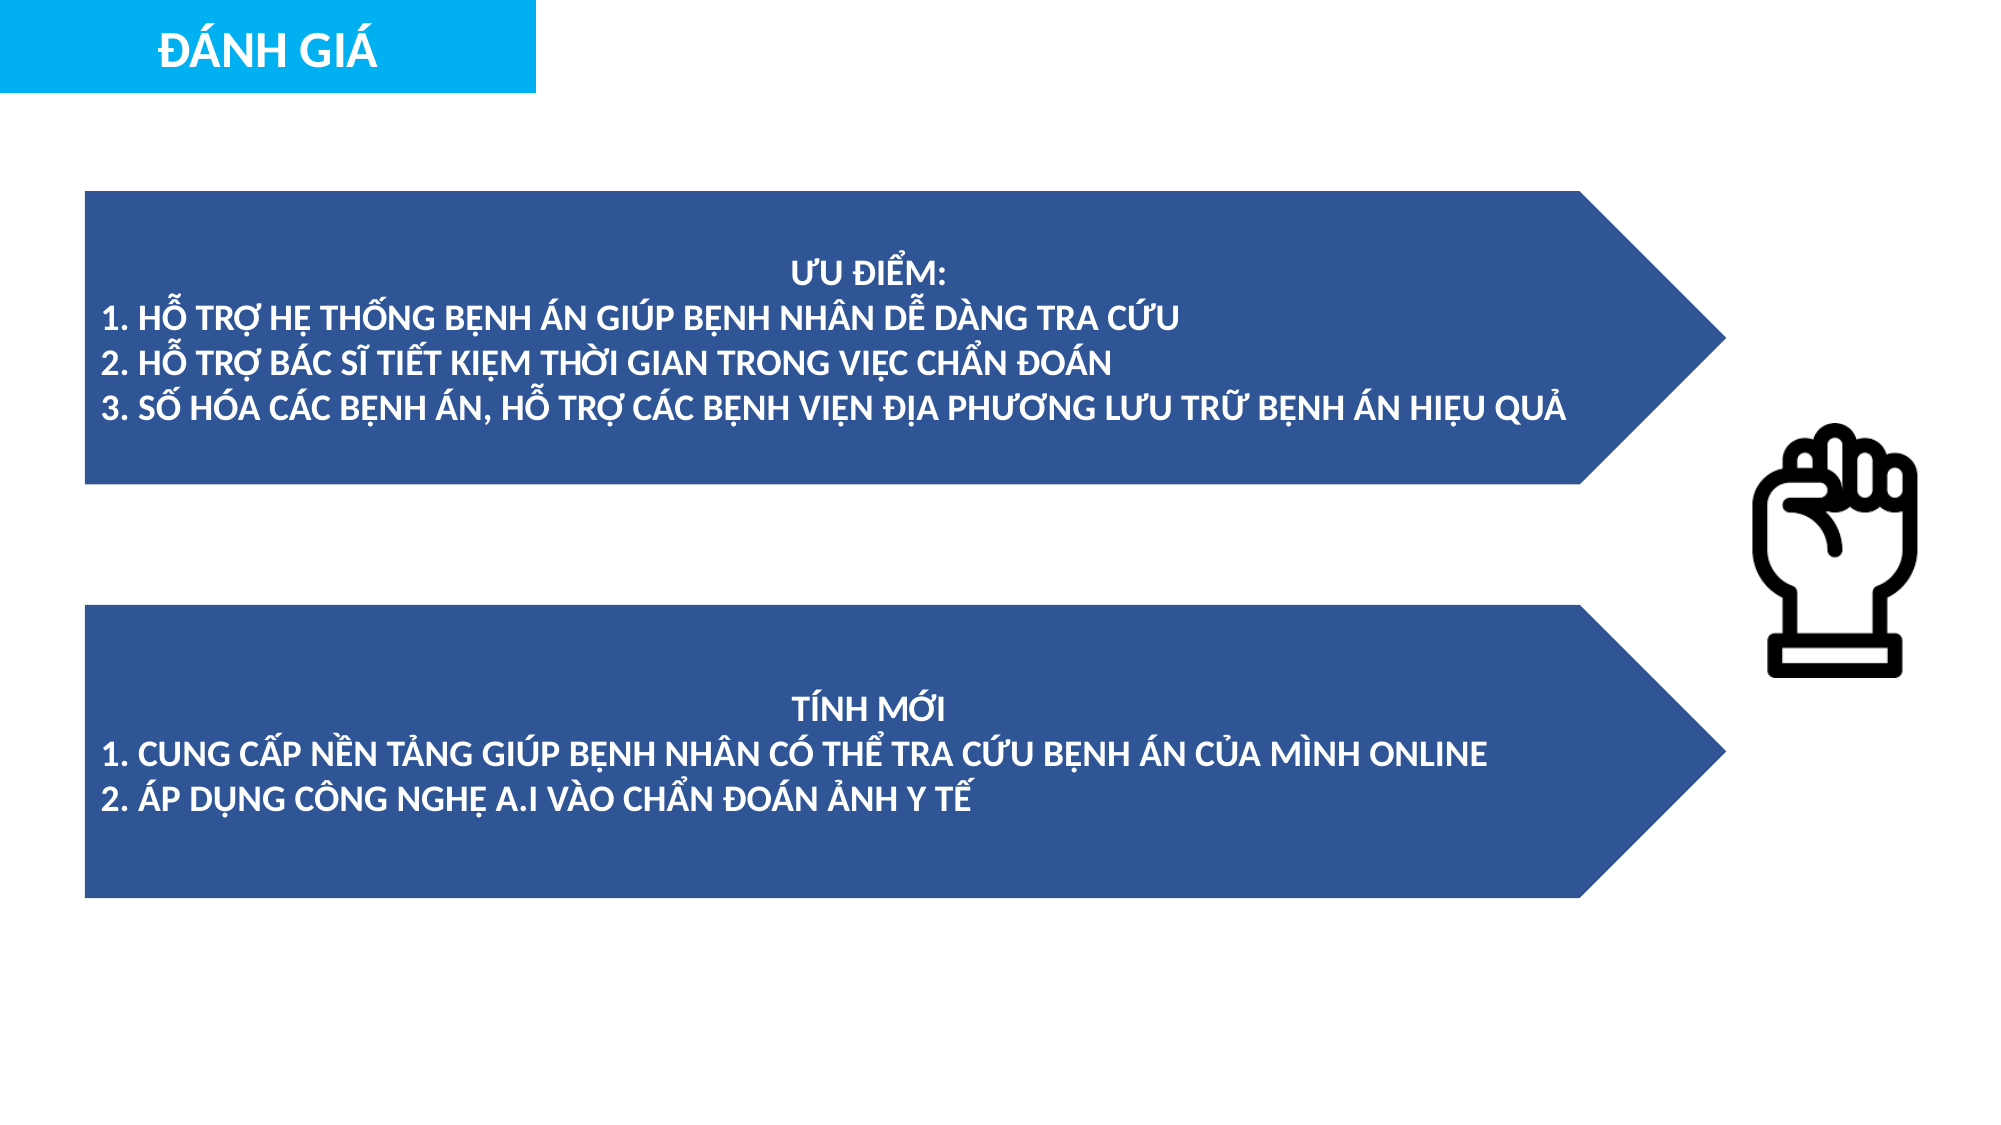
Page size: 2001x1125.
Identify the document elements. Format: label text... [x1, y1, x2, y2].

text_box ĐÁNH GIÁ [0, 0, 537, 94]
text_box ƯU ĐIỂM: 1. HỖ TRỢ HỆ THỐNG BỆNH ÁN GIÚP BỆNH NHÂN DỄ DÀNG TRA CỨU 2. HỖ TRỢ BÁC SĨ TIẾT KIỆM THỜI GIAN TRONG VIỆC CHẨN ĐOÁN 3. SỐ HÓA CÁC BỆNH ÁN, HỖ TRỢ CÁC BỆNH VIỆN ĐỊA PHƯƠNG LƯU TRỮ BỆNH ÁN HIỆU QUẢ [84, 191, 1727, 485]
picture [1707, 423, 1963, 678]
text_box TÍNH MỚI 1. CUNG CẤP NỀN TẢNG GIÚP BỆNH NHÂN CÓ THỂ TRA CỨU BỆNH ÁN CỦA MÌNH ONLINE 2. ÁP DỤNG CÔNG NGHỆ A.I VÀO CHẨN ĐOÁN ẢNH Y TẾ [84, 604, 1727, 899]
